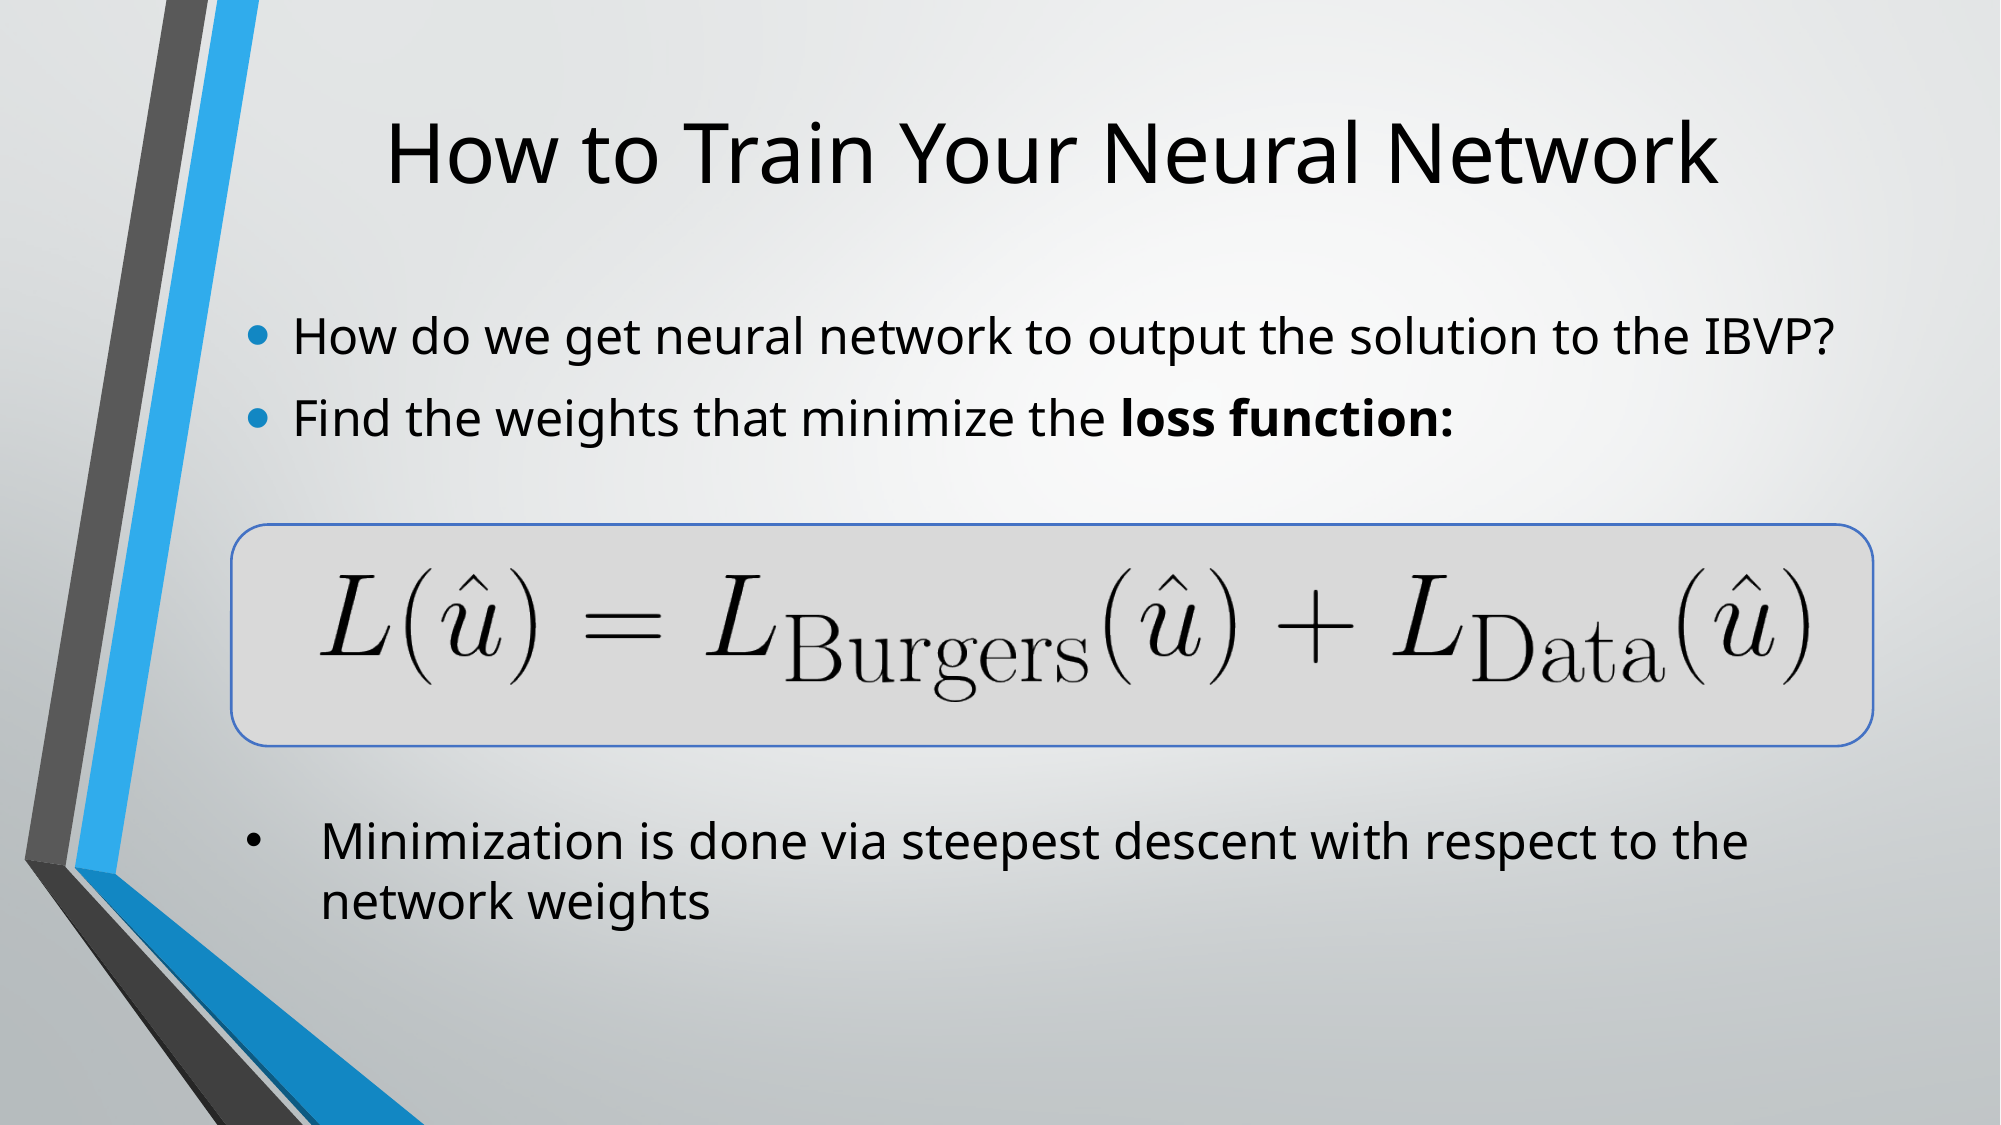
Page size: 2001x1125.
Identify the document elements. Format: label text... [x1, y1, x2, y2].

text_box [229, 523, 1875, 748]
list How do we get neural network to output the solution to the IBVP? Find the weights that minimize the loss function: [230, 296, 1956, 468]
picture [319, 567, 1810, 702]
title How to Train Your Neural Network [230, 76, 1875, 225]
text_box Minimization is done via steepest descent with respect to the network weights [230, 802, 1900, 938]
